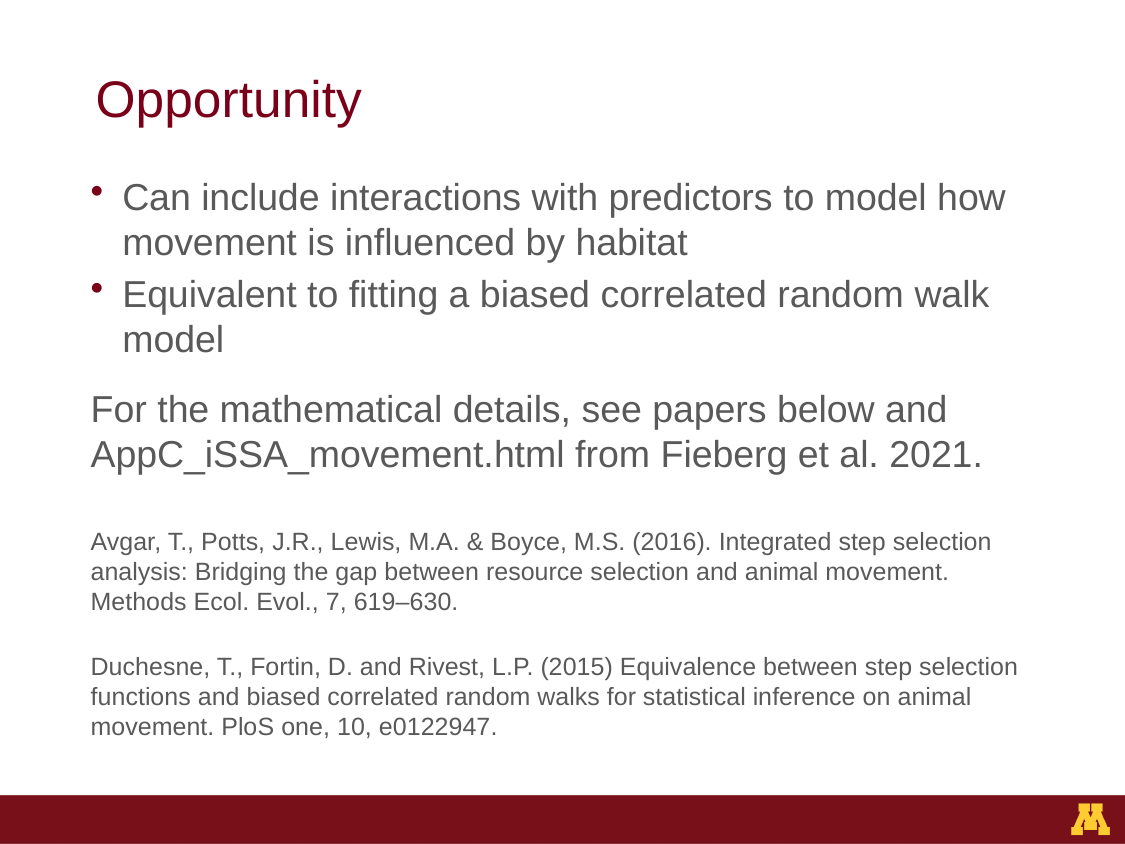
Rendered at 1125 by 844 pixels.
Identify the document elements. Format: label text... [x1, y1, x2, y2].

picture [0, 795, 1125, 844]
list Can include interactions with predictors to model how movement is influenced by habitat Equivalent to fitting a biased correlated random walk model For the mathematical details, see papers below and AppC_iSSA_movement.html from Fieberg et al. 2021. Avgar, T., Potts, J.R., Lewis, M.A. & Boyce, M.S. (2016). Integrated step selection analysis: Bridging the gap between resource selection and animal movement. Methods Ecol. Evol., 7, 619–630. Duchesne, T., Fortin, D. and Rivest, L.P. (2015) Equivalence between step selection functions and biased correlated random walks for statistical inference on animal movement. PloS one, 10, e0122947. [79, 167, 1036, 655]
title Opportunity [84, 26, 1041, 168]
